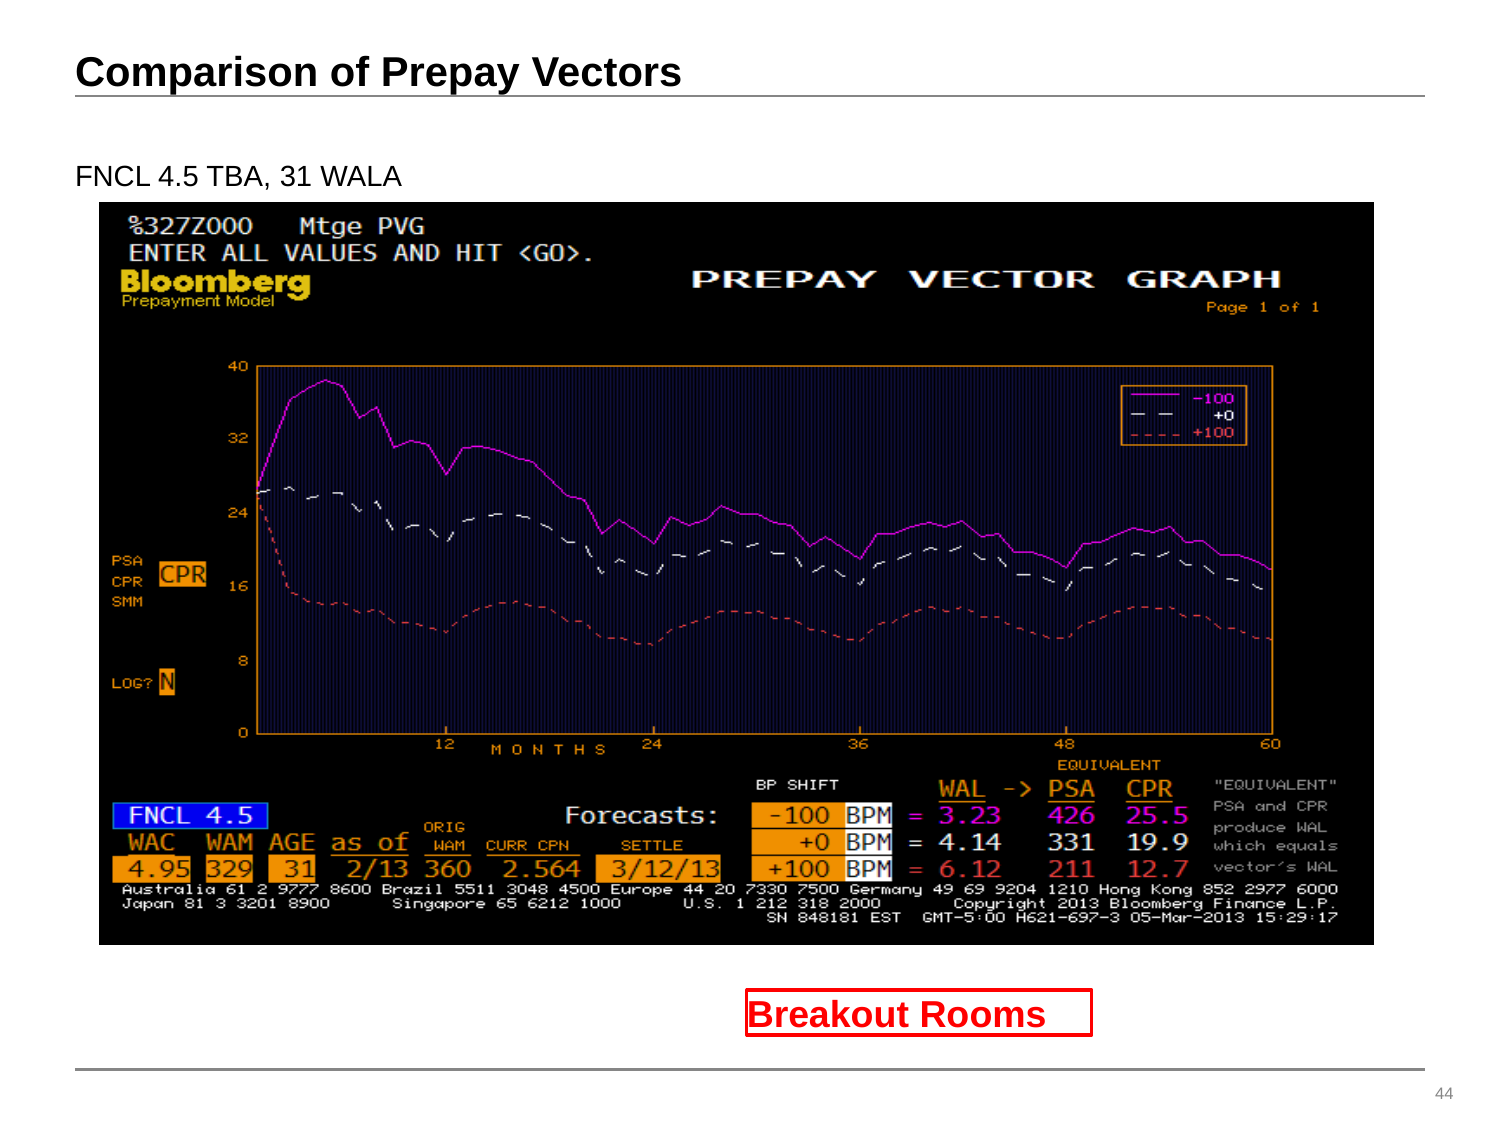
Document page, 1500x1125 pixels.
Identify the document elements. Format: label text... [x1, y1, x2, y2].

text_box Breakout Rooms [746, 990, 1092, 1036]
picture [99, 202, 1374, 946]
title Comparison of Prepay Vectors [75, 45, 1424, 96]
list FNCL 4.5 TBA, 31 WALA [75, 157, 1424, 855]
